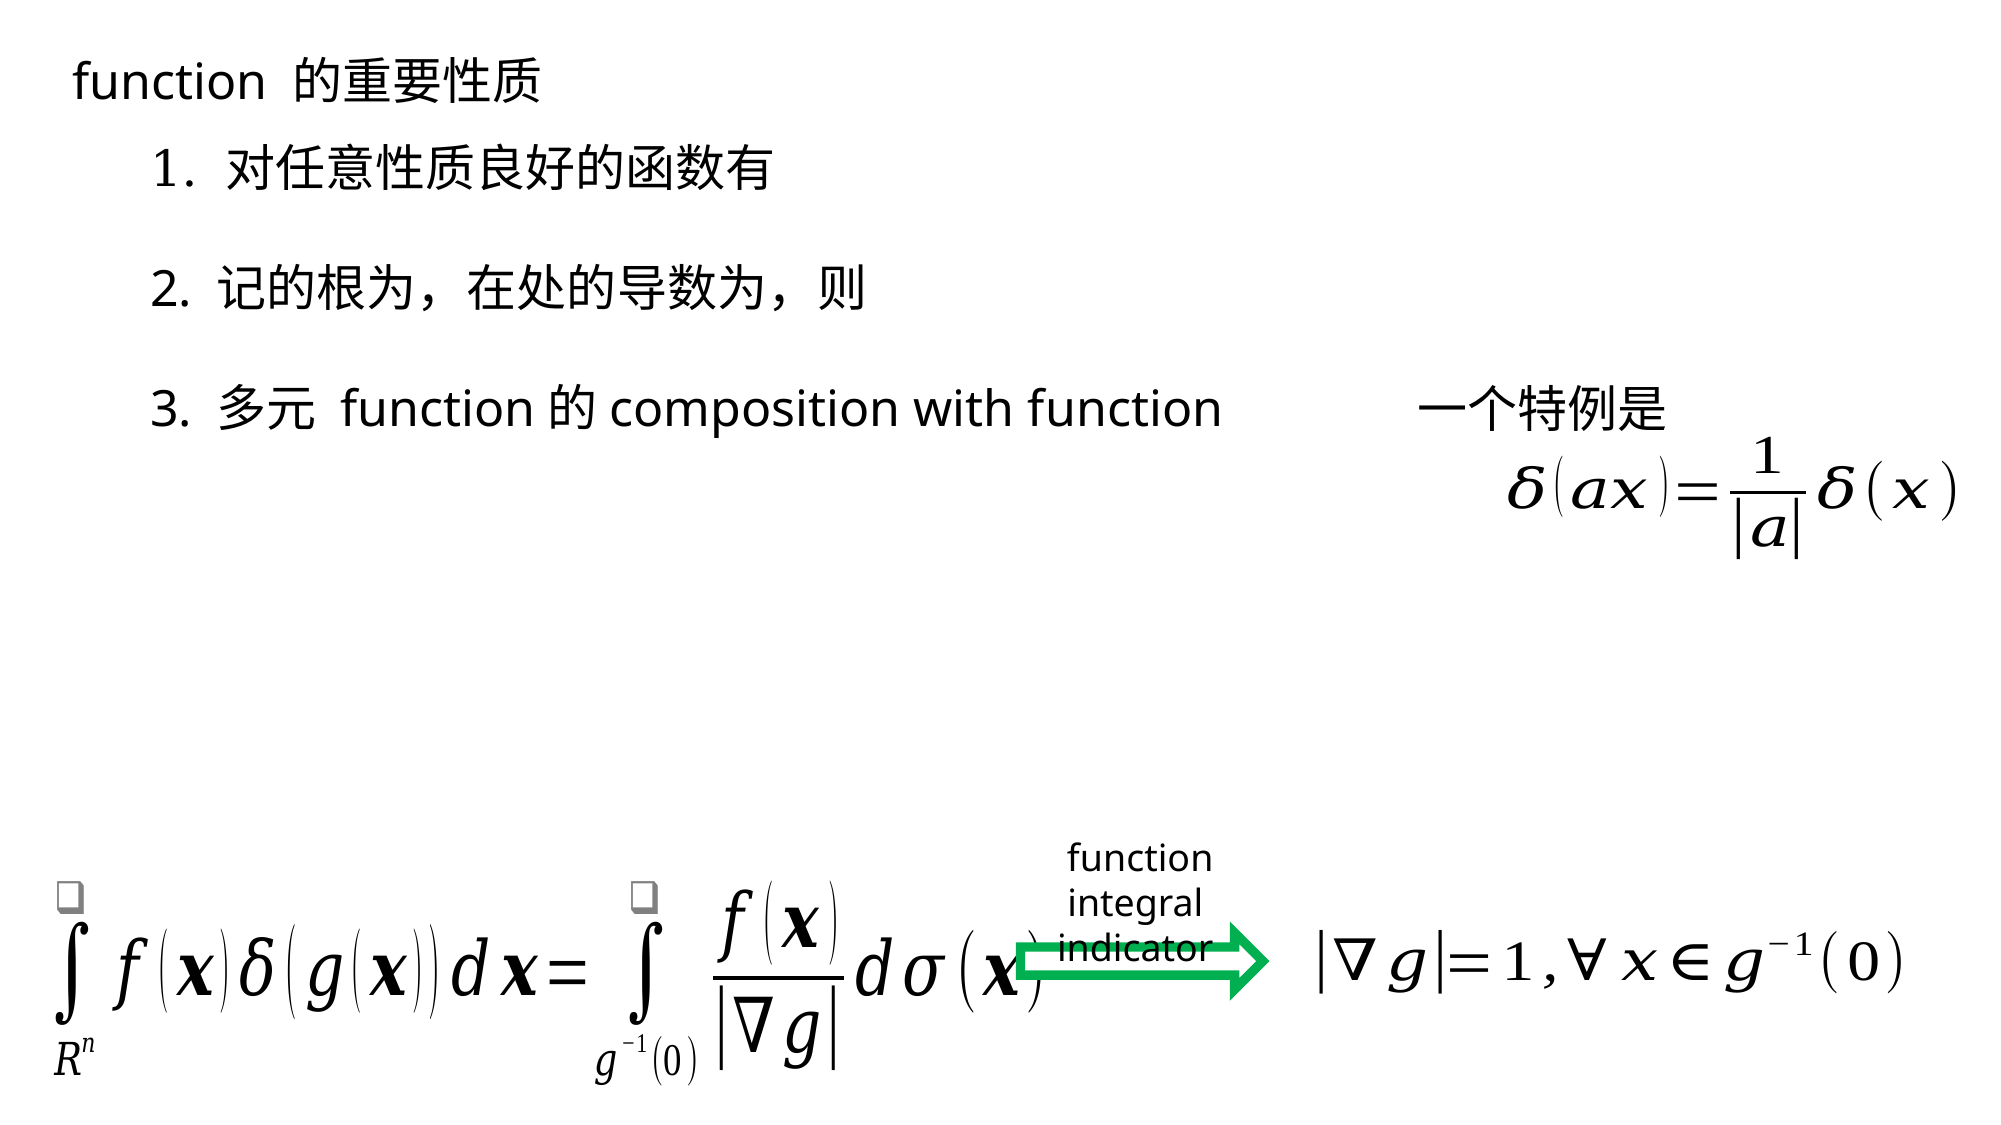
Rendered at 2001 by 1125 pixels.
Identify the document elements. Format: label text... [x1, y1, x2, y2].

text_box [1019, 930, 1265, 992]
text_box 一个特例是 [1402, 370, 1709, 446]
